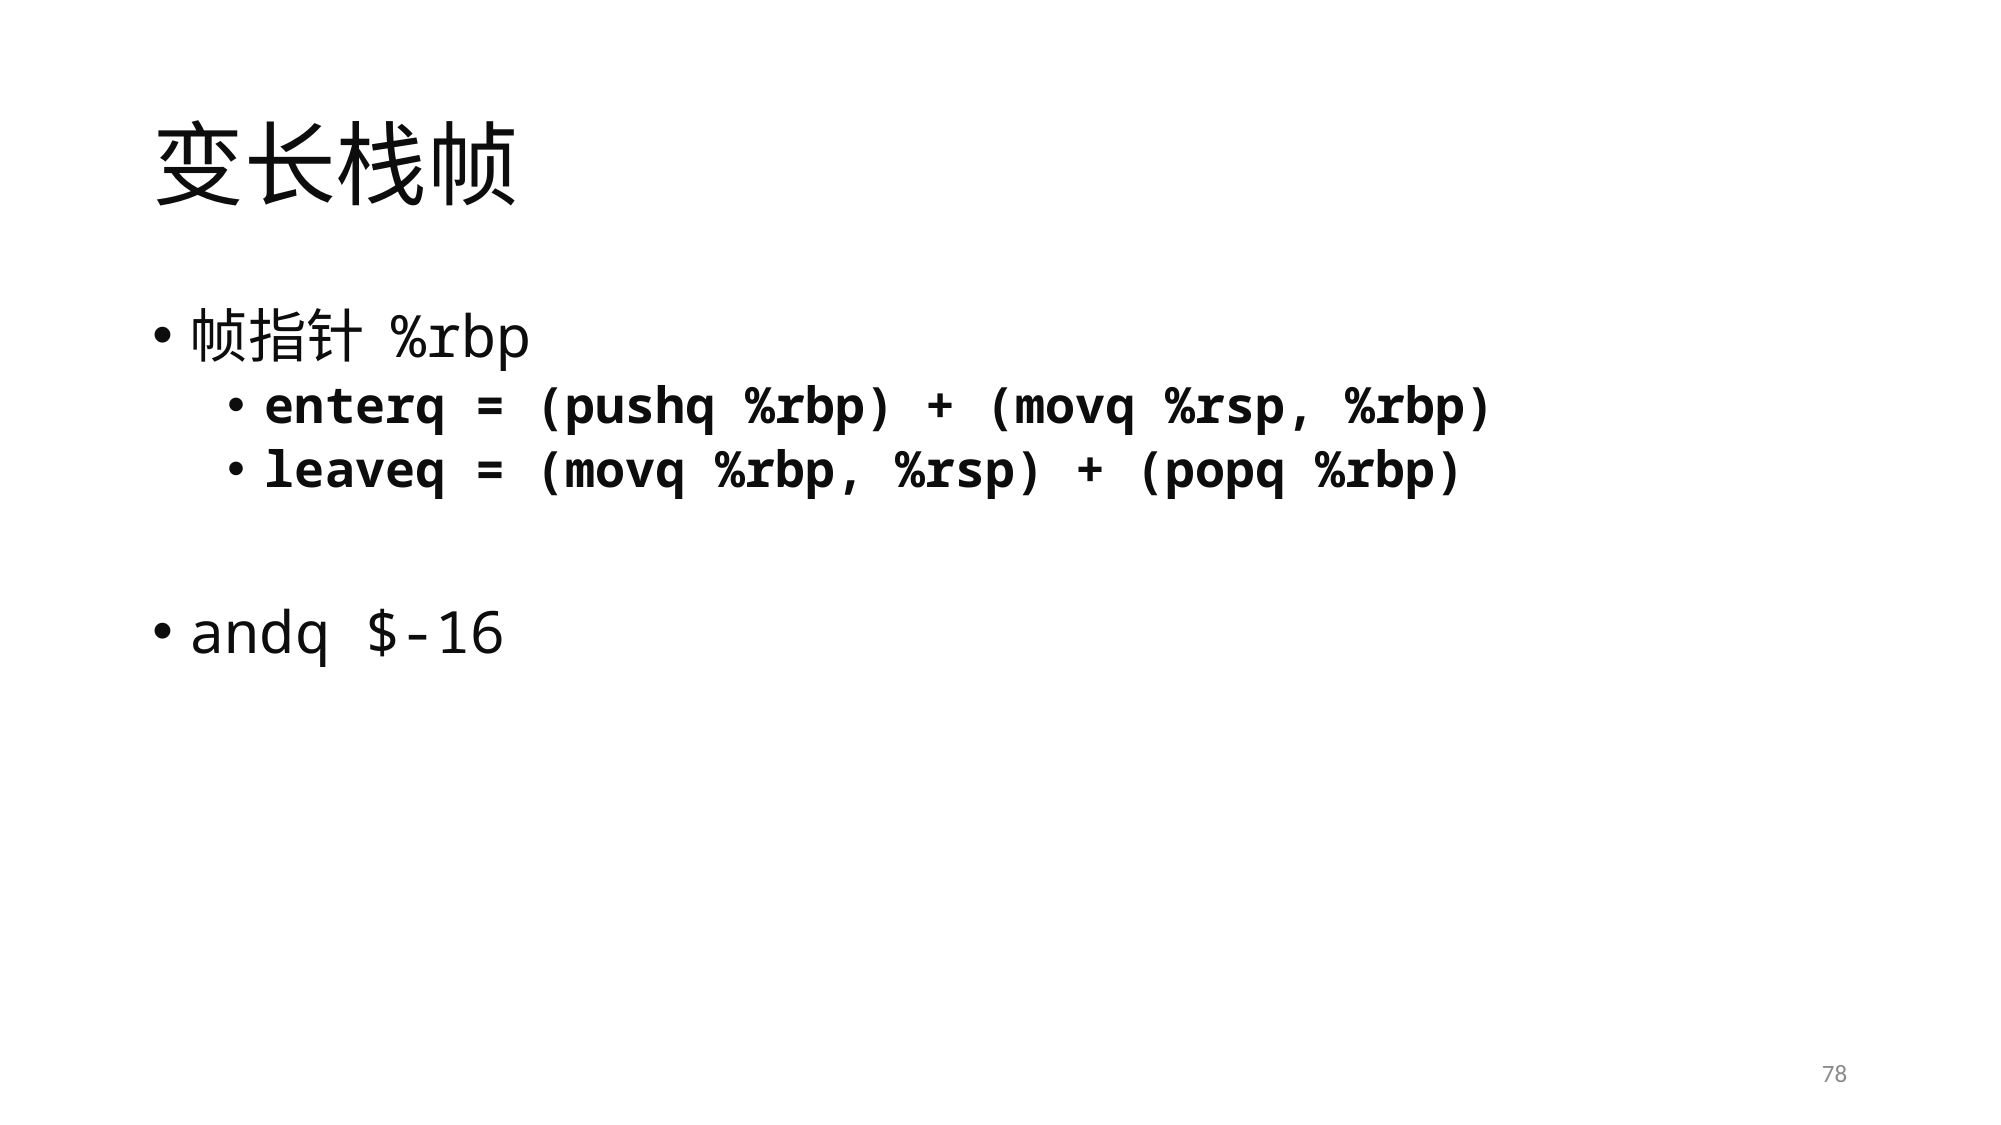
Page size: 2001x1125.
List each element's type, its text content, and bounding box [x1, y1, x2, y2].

title 变长栈帧 [137, 59, 1863, 278]
list 帧指针 %rbp enterq = (pushq %rbp) + (movq %rsp, %rbp) leaveq = (movq %rbp, %rsp) + (popq %rbp) andq $-16 [137, 299, 1863, 1014]
slide_number 78 [1412, 1042, 1863, 1103]
